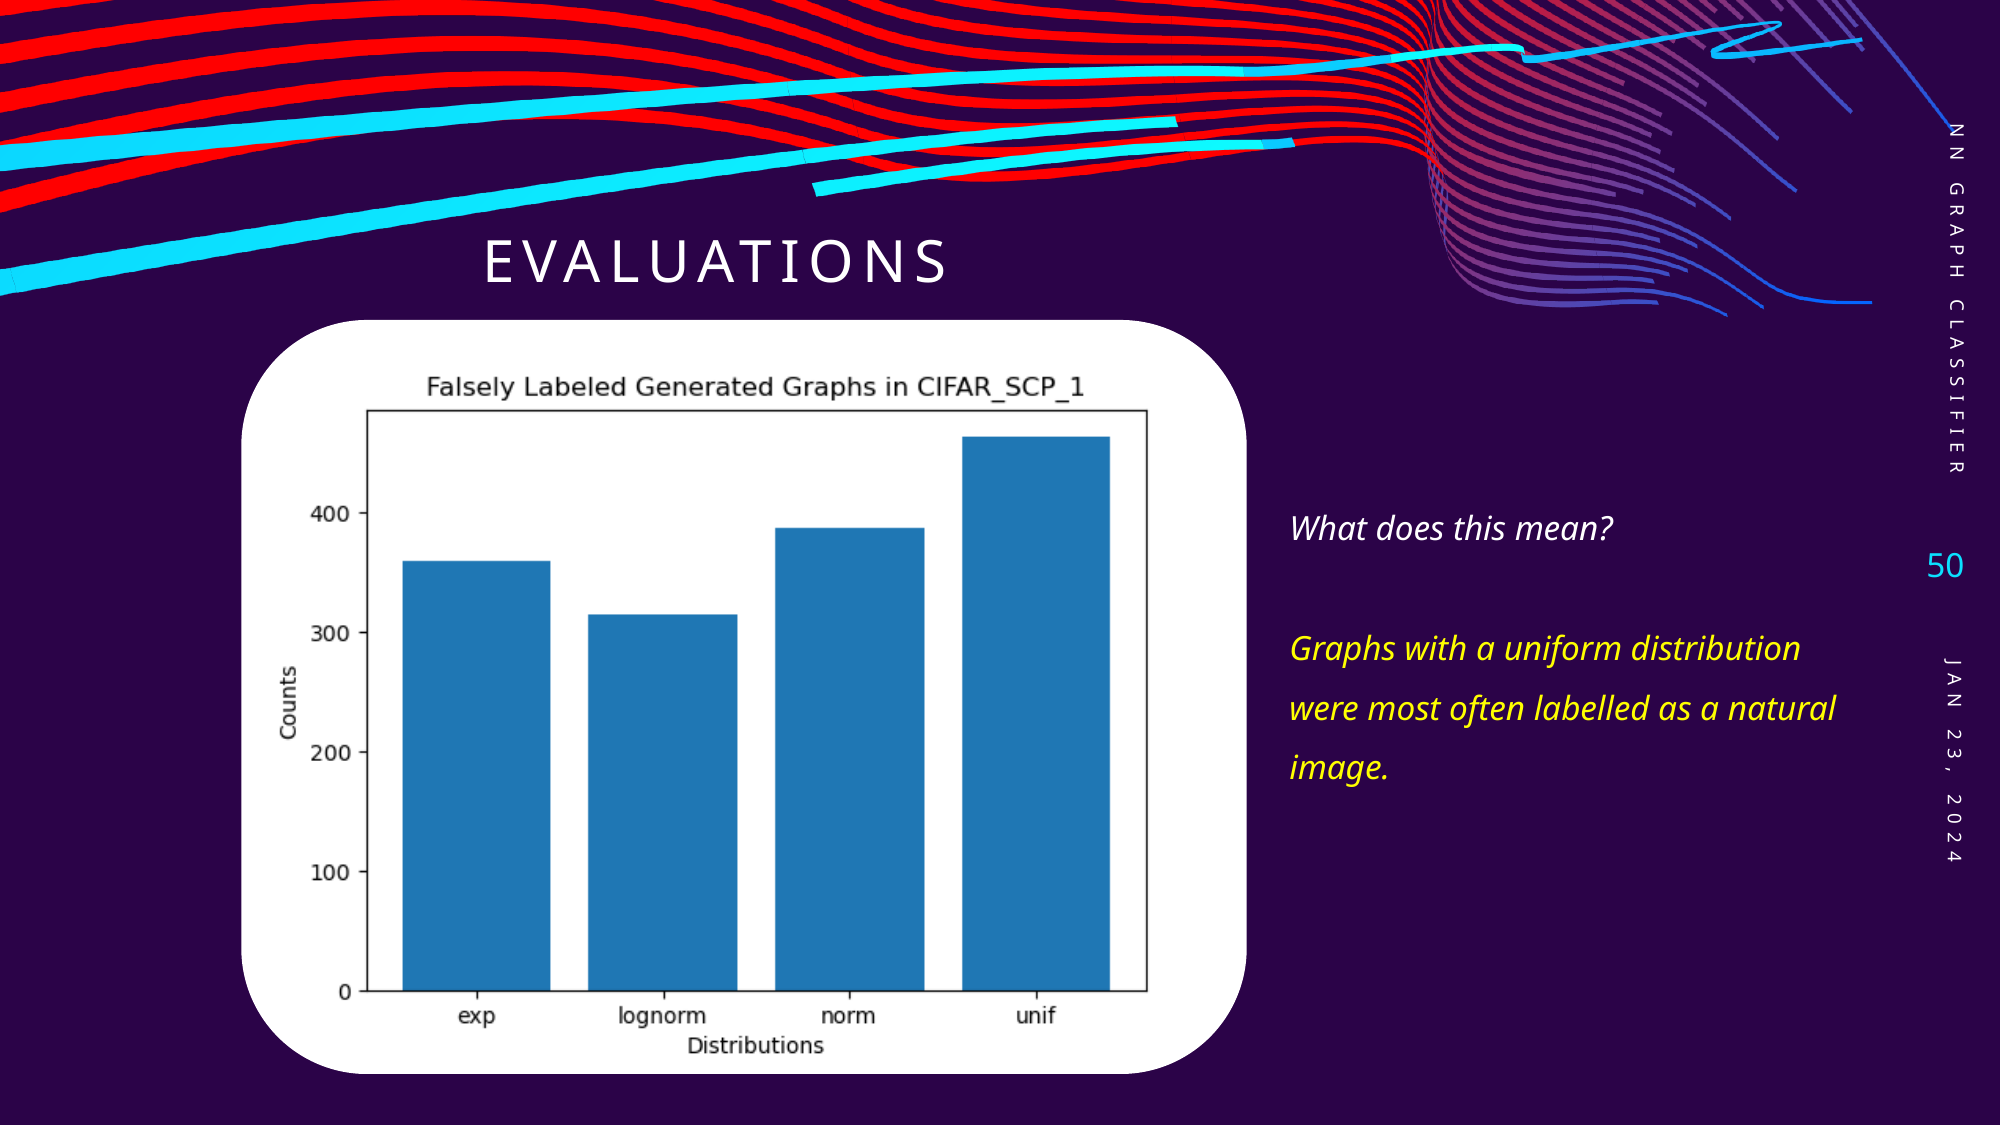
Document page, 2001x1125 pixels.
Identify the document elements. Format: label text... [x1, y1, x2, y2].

slide_number 50 [1890, 519, 1980, 615]
footer NN Graph Classifier [1926, 33, 1987, 489]
text_box What does this mean? Graphs with a uniform distribution were most often labelled as a natural image. [1274, 479, 1890, 725]
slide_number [1925, 645, 1986, 1080]
title Evaluations [467, 224, 1805, 320]
picture [0, 0, 2000, 1125]
